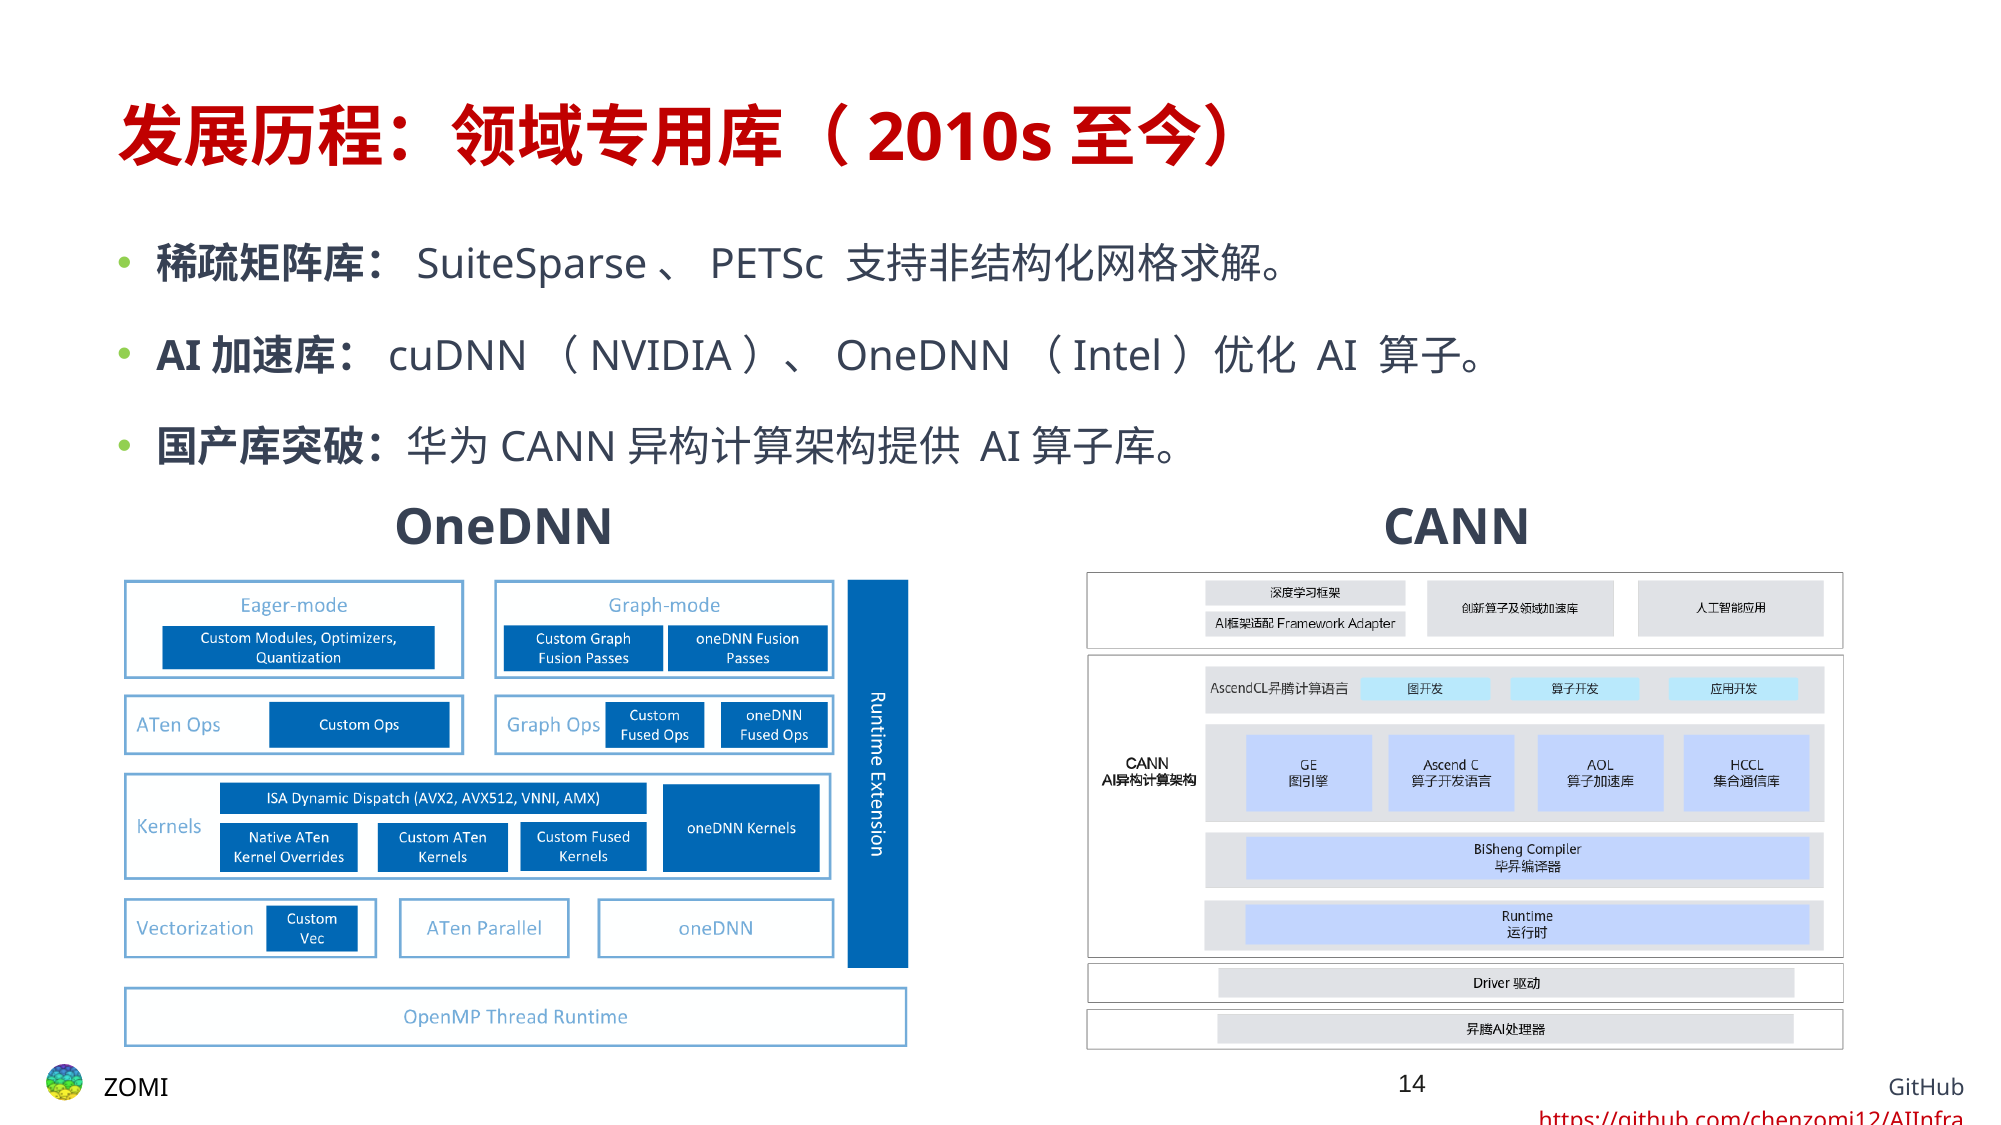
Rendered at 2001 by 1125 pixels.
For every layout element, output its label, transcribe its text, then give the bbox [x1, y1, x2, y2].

picture [1085, 572, 1845, 1050]
title 发展历程：领域专用库（2010s至今） [102, 85, 1901, 183]
list 稀疏矩阵库：SuiteSparse、PETSc 支持非结构化网格求解。 AI加速库：cuDNN（NVIDIA）、OneDNN（Intel）优化 AI 算子。 国产库突破：华为CANN异构计算架构提供 AI算子库。 [102, 204, 1901, 1043]
text_box CANN [1052, 486, 1862, 562]
picture [120, 575, 910, 1050]
text_box OneDNN [99, 486, 909, 562]
picture [47, 1065, 82, 1100]
